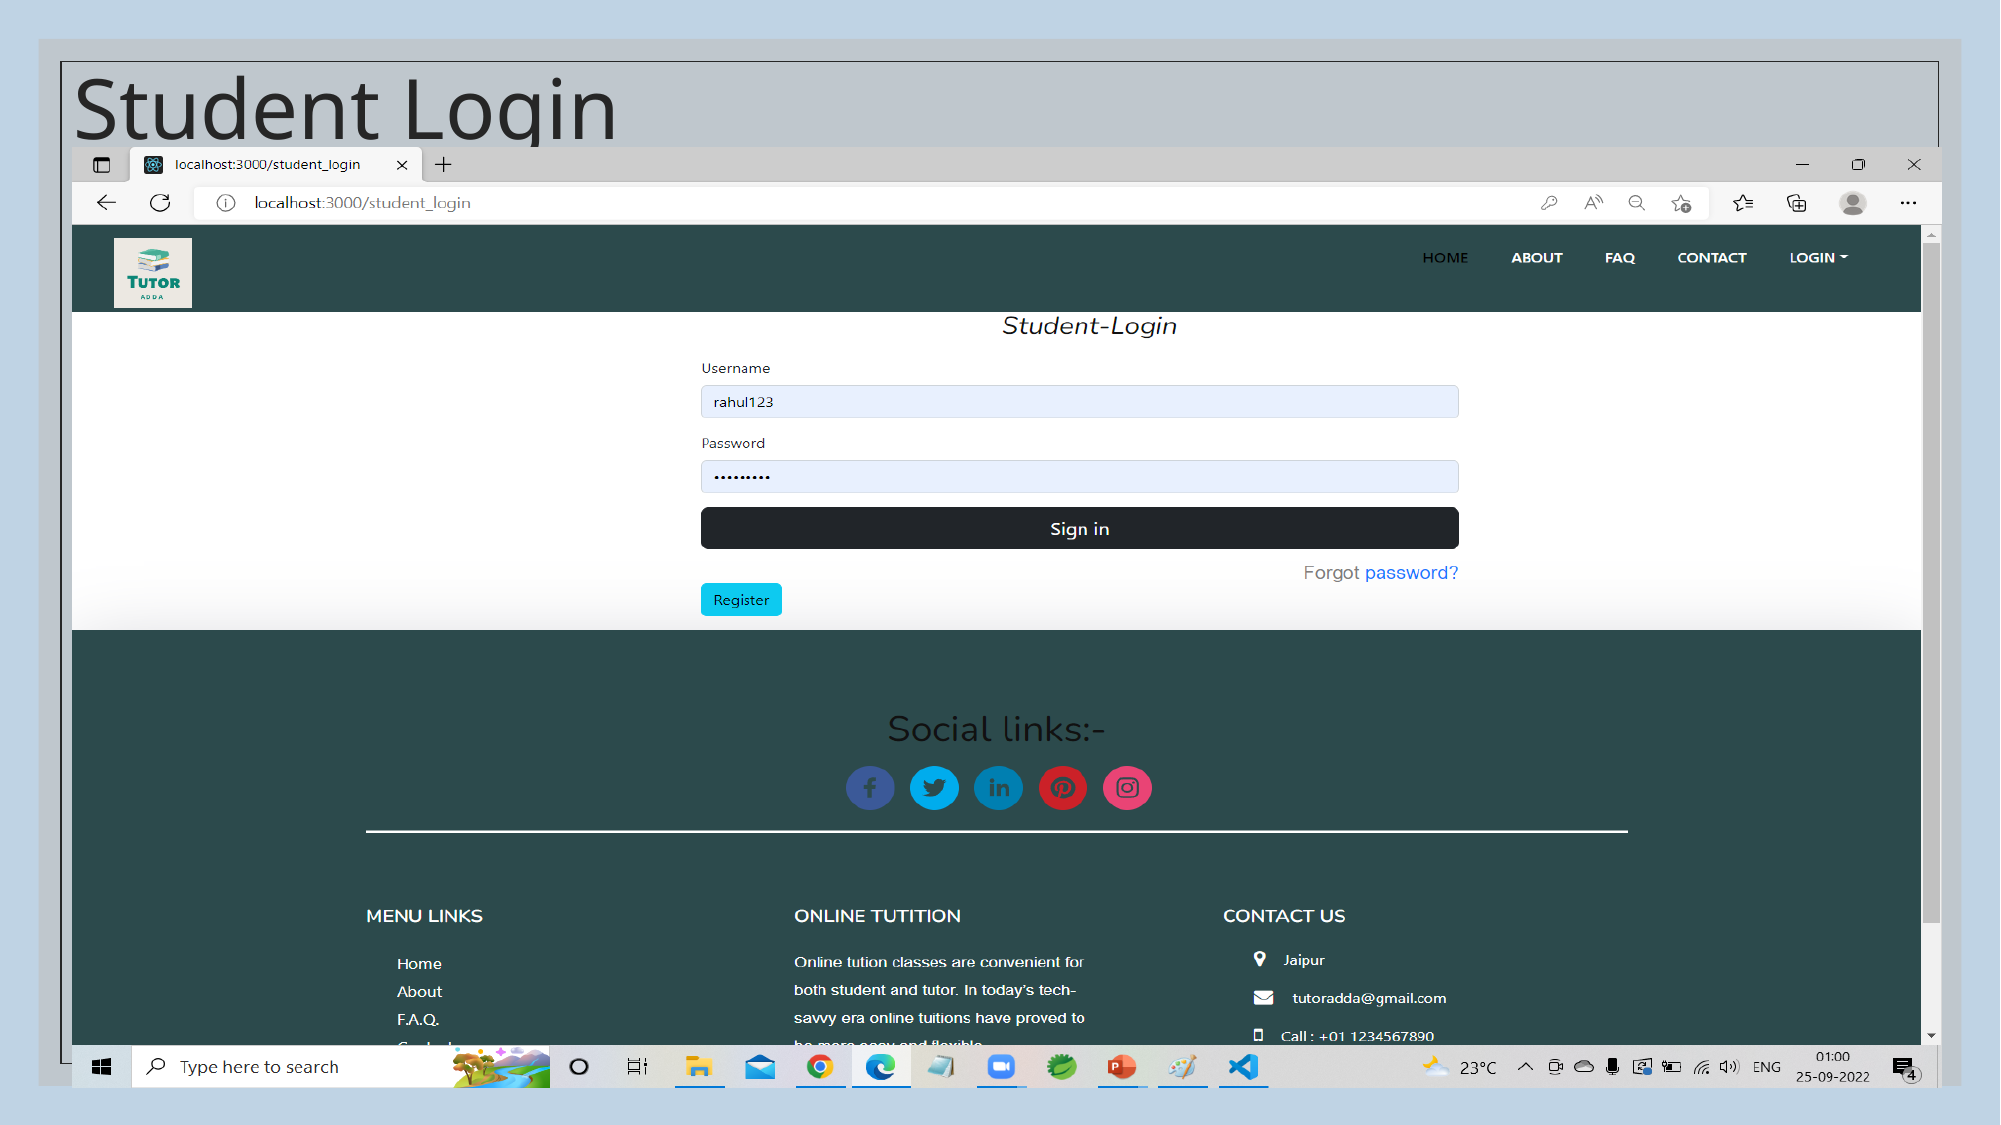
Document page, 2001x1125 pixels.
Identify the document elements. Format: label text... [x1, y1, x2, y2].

picture [72, 147, 1942, 1088]
title Student Login [58, 0, 1709, 225]
